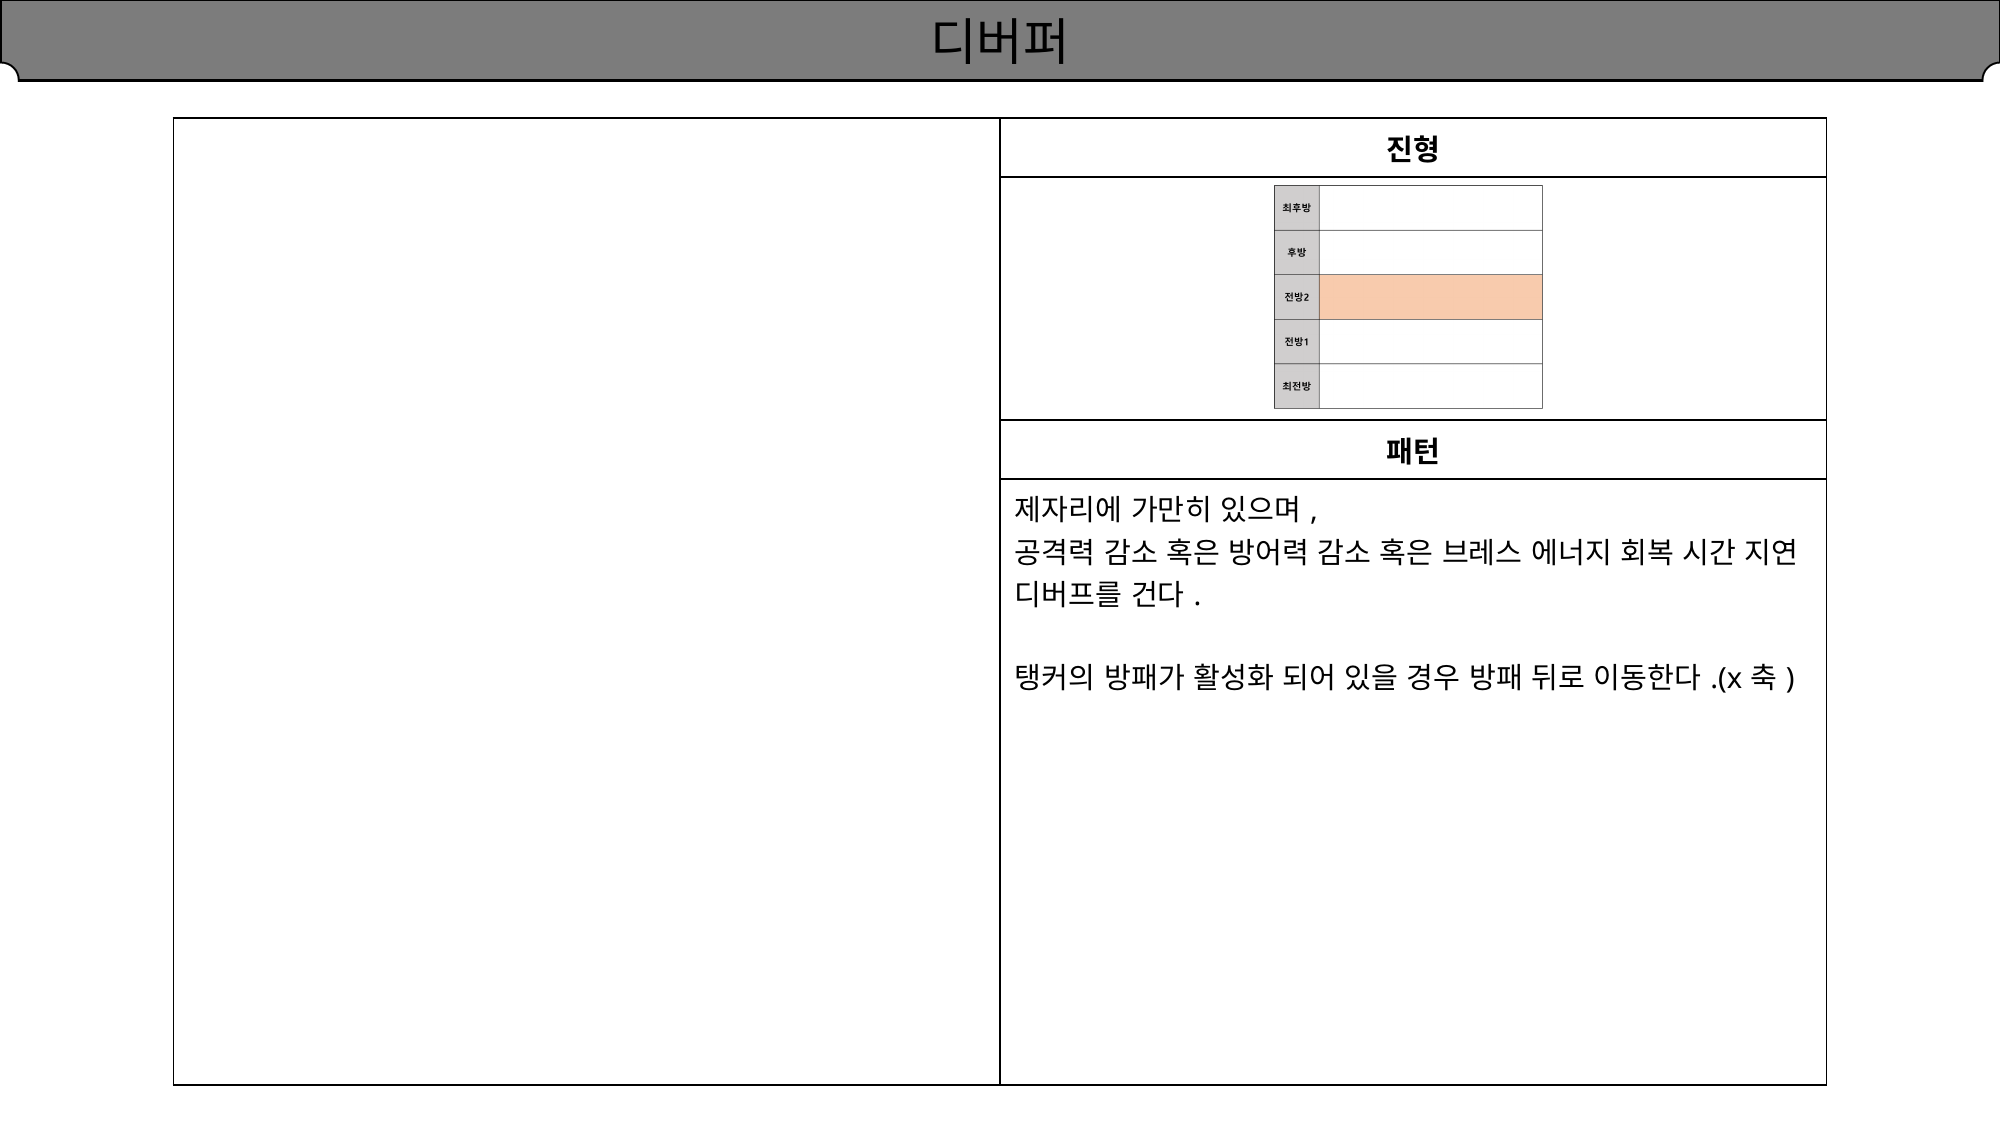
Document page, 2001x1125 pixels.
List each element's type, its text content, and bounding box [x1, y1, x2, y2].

title 디버퍼 [0, 0, 2000, 82]
table_cell 제자리에 가만히 있으며, 공격력 감소 혹은 방어력 감소 혹은 브레스 에너지 회복 시간 지연 디버프를 건다. 탱커의 방패가 활성화 되어 있을 경우 방패 뒤로 이동한다.(x축) [1001, 480, 1826, 1084]
picture [1274, 185, 1543, 410]
table_header [174, 119, 999, 1084]
table_cell 패턴 [1001, 421, 1826, 478]
table_cell [1001, 178, 1826, 419]
table_header 진형 [1001, 119, 1826, 176]
